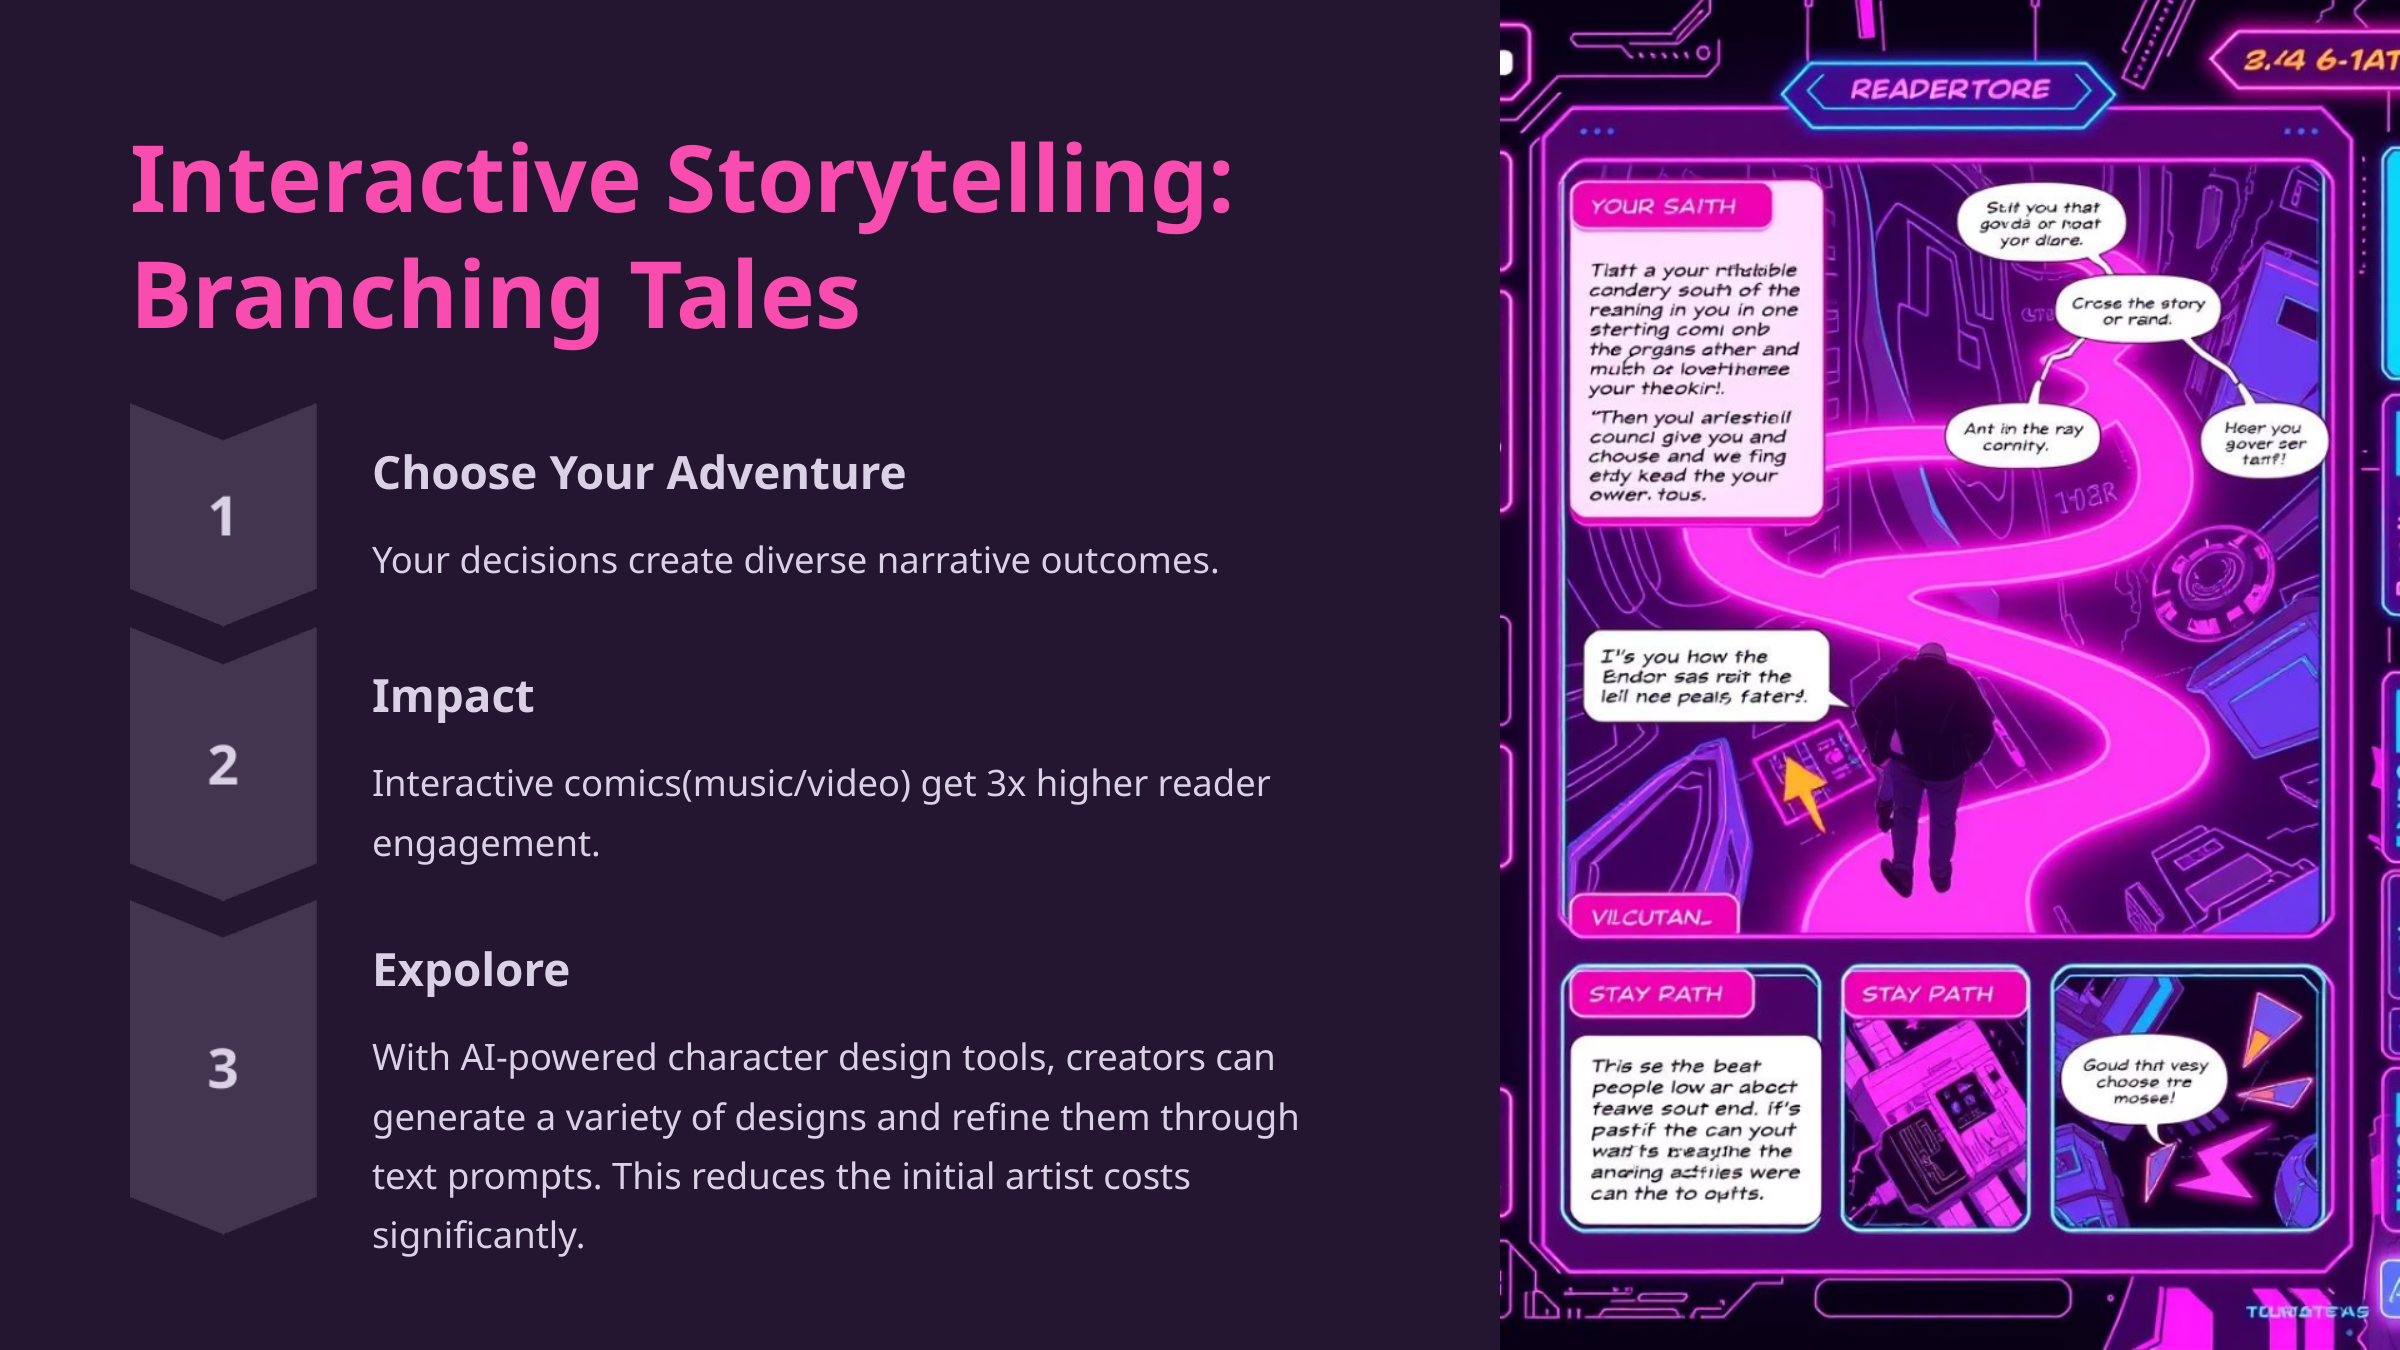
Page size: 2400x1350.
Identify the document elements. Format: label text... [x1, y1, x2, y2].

text_box Interactive Storytelling: Branching Tales [130, 115, 1370, 348]
text_box With AI-powered character design tools, creators can generate a variety of designs and refine them through text prompts. This reduces the initial artist costs significantly. [372, 1018, 1370, 1198]
text_box Your decisions create diverse narrative outcomes. [372, 521, 1370, 581]
text_box Expolore [371, 938, 838, 997]
picture [1499, 0, 2400, 1350]
text_box Interactive comics(music/video) get 3x higher reader engagement. [372, 744, 1370, 864]
text_box Impact [371, 664, 838, 723]
text_box Choose Your Adventure [372, 441, 861, 500]
picture [130, 403, 317, 1235]
